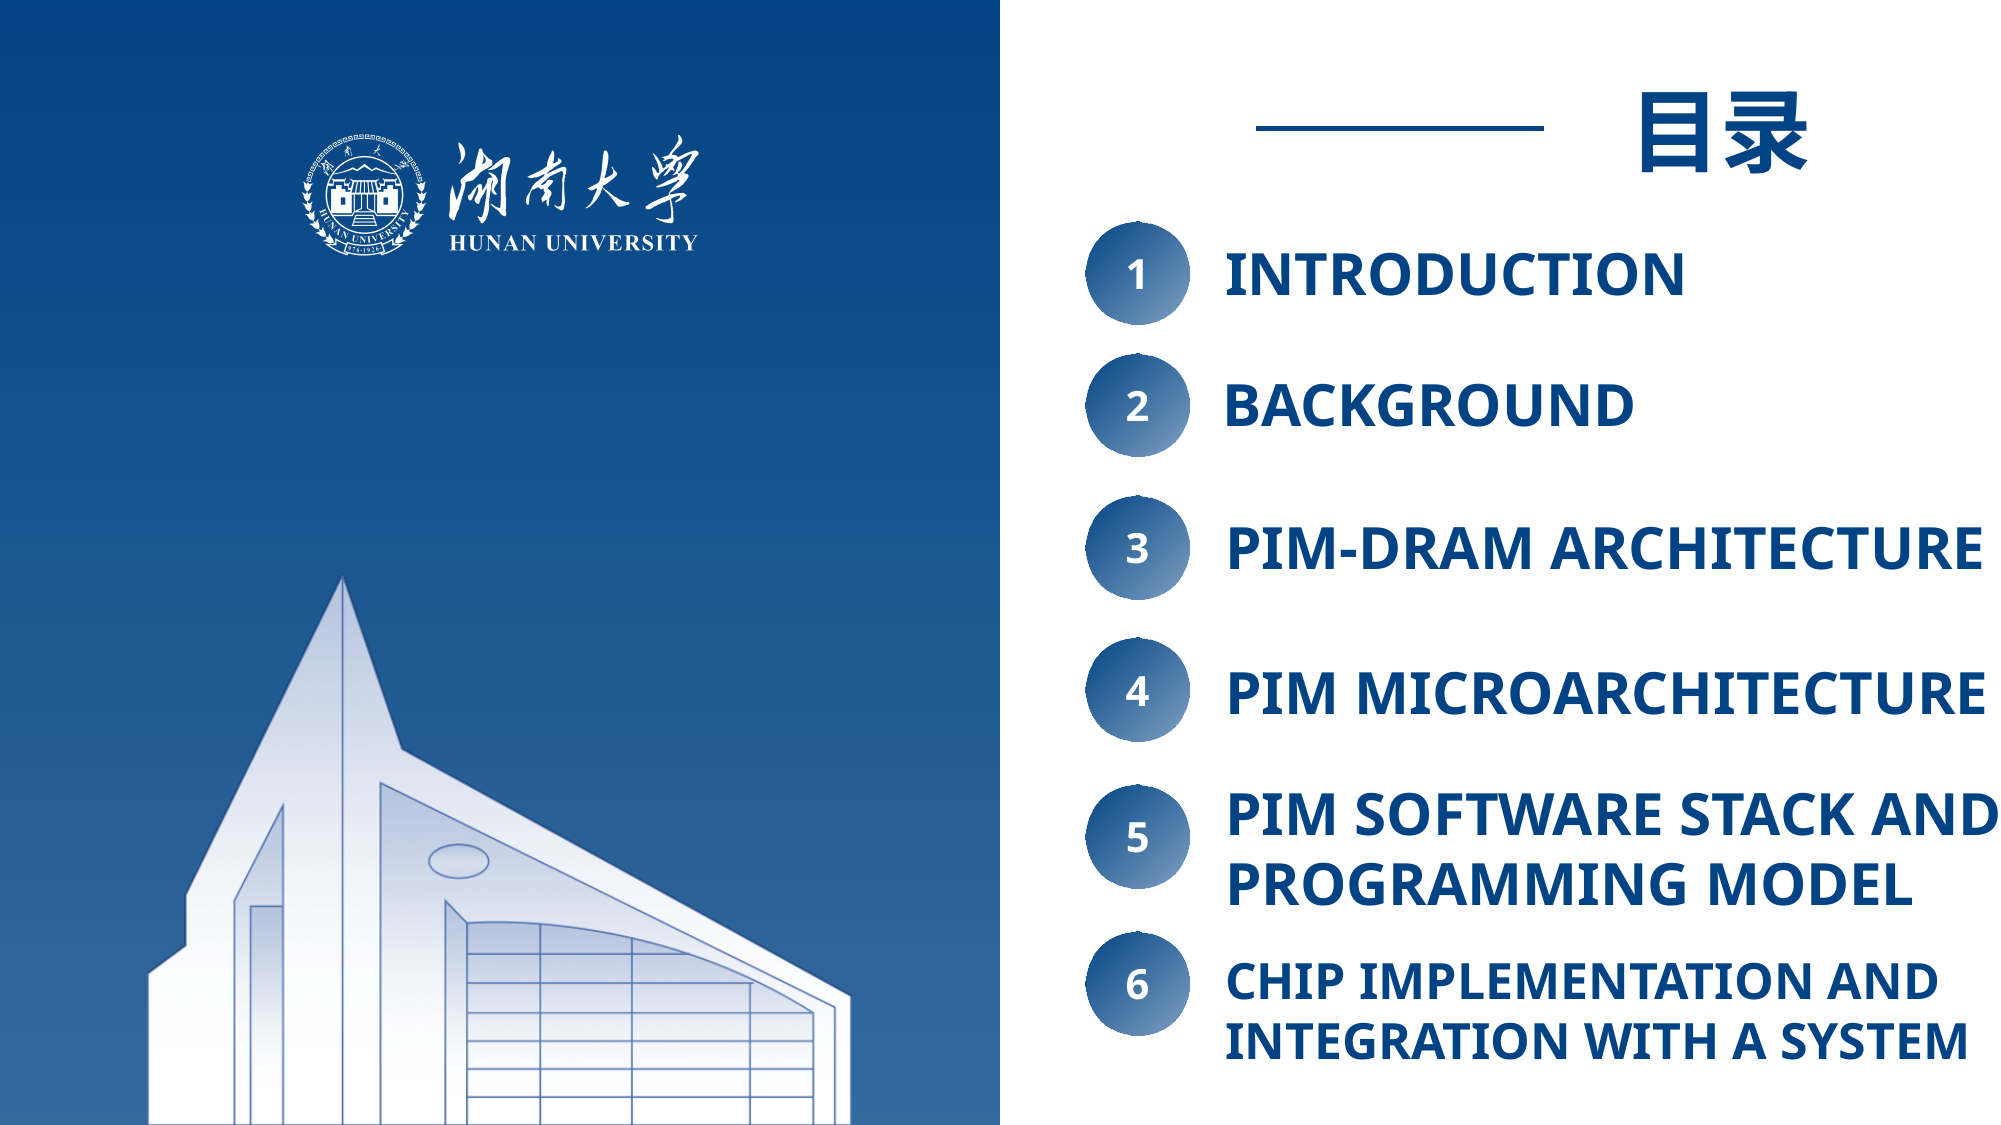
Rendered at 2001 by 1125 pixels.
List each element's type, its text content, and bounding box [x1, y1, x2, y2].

picture [294, 126, 705, 263]
text_box 目录 [1424, 66, 1828, 192]
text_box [1085, 637, 2000, 742]
picture [147, 573, 852, 1125]
text_box [0, 0, 1001, 1125]
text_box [1085, 769, 2000, 931]
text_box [1085, 931, 2000, 1079]
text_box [1085, 221, 1714, 325]
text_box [1085, 495, 2000, 600]
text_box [1085, 353, 1680, 457]
